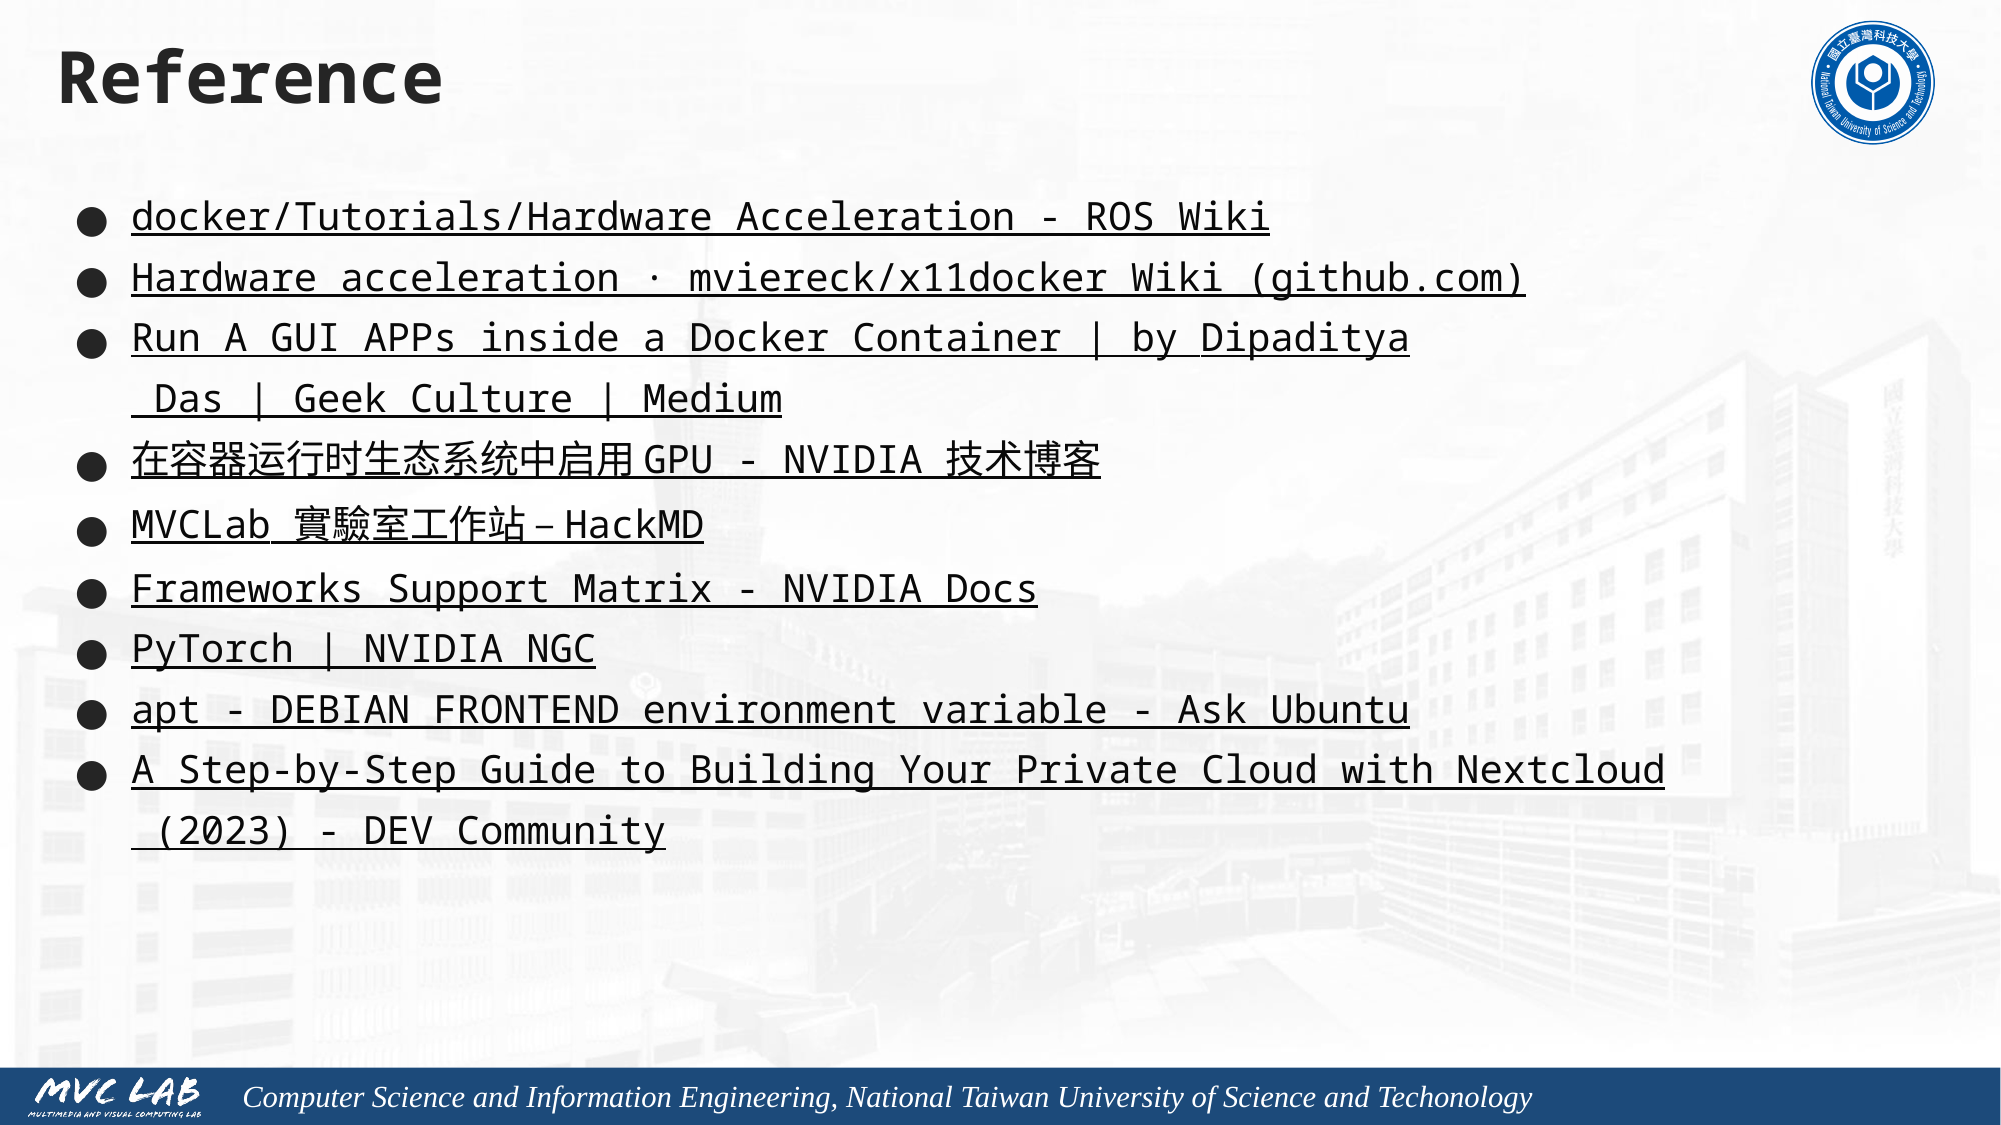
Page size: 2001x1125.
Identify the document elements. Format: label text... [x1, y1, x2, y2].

list docker/Tutorials/Hardware Acceleration - ROS Wiki Hardware acceleration · mviereck/x11docker Wiki (github.com) Run A GUI APPs inside a Docker Container | by Dipaditya Das | Geek Culture | Medium 在容器运行时生态系统中启用 GPU - NVIDIA 技术博客 MVCLab 實驗室工作站 – HackMD Frameworks Support Matrix - NVIDIA Docs PyTorch | NVIDIA NGC apt - DEBIAN_FRONTEND environment variable - Ask Ubuntu A Step-by-Step Guide to Building Your Private Cloud with Nextcloud (2023) - DEV Community [41, 168, 1955, 1053]
title Reference [41, 16, 1712, 133]
picture [12, 1070, 228, 1125]
picture [1808, 16, 1937, 148]
